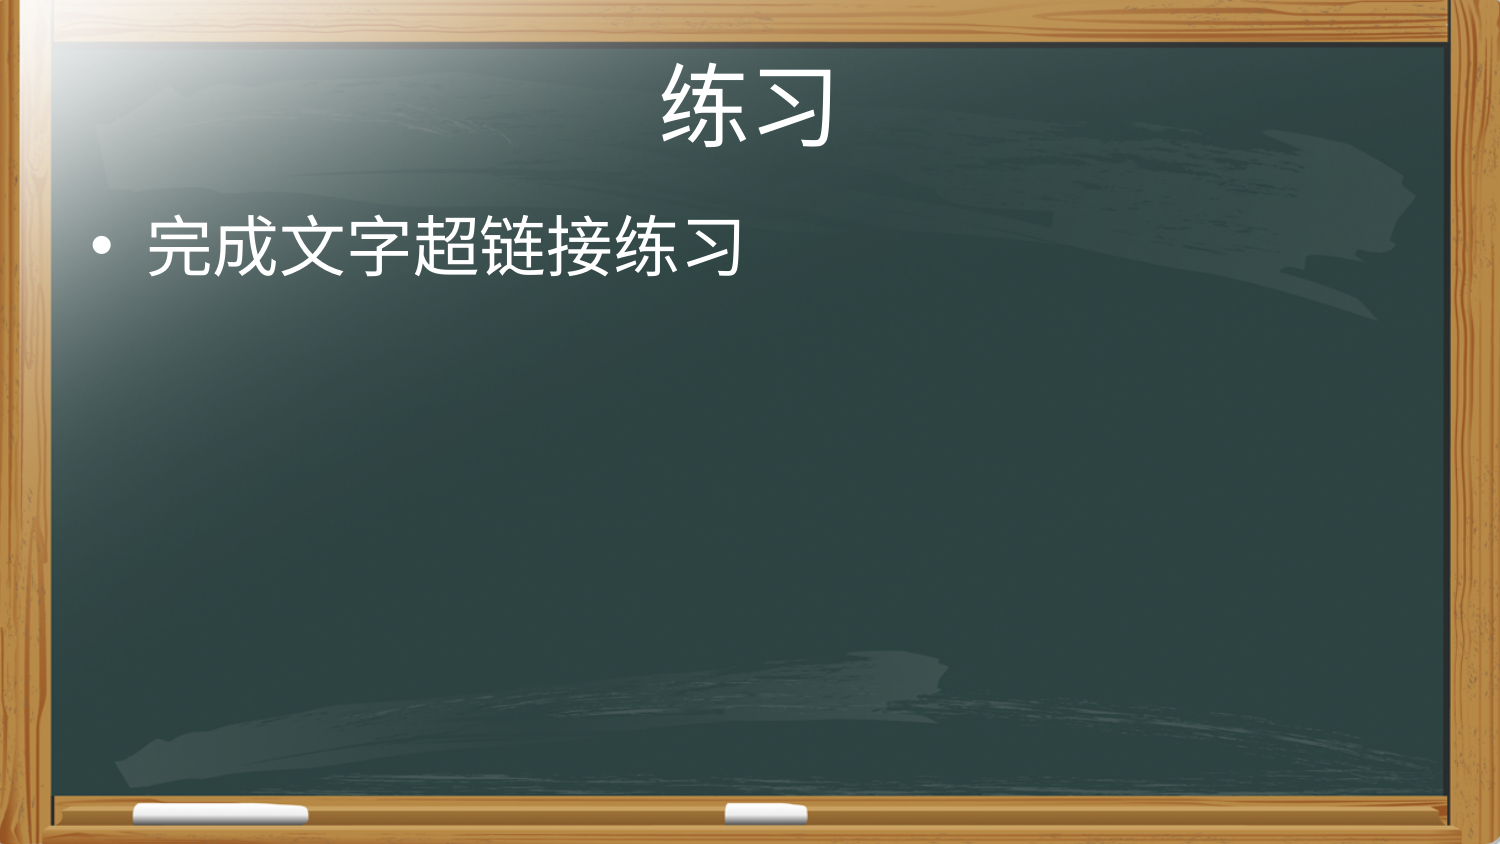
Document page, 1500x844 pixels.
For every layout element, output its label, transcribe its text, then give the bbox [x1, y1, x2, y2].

picture [0, 0, 1500, 844]
list 完成文字超链接练习 [75, 196, 1425, 754]
title 练习 [75, 33, 1425, 175]
